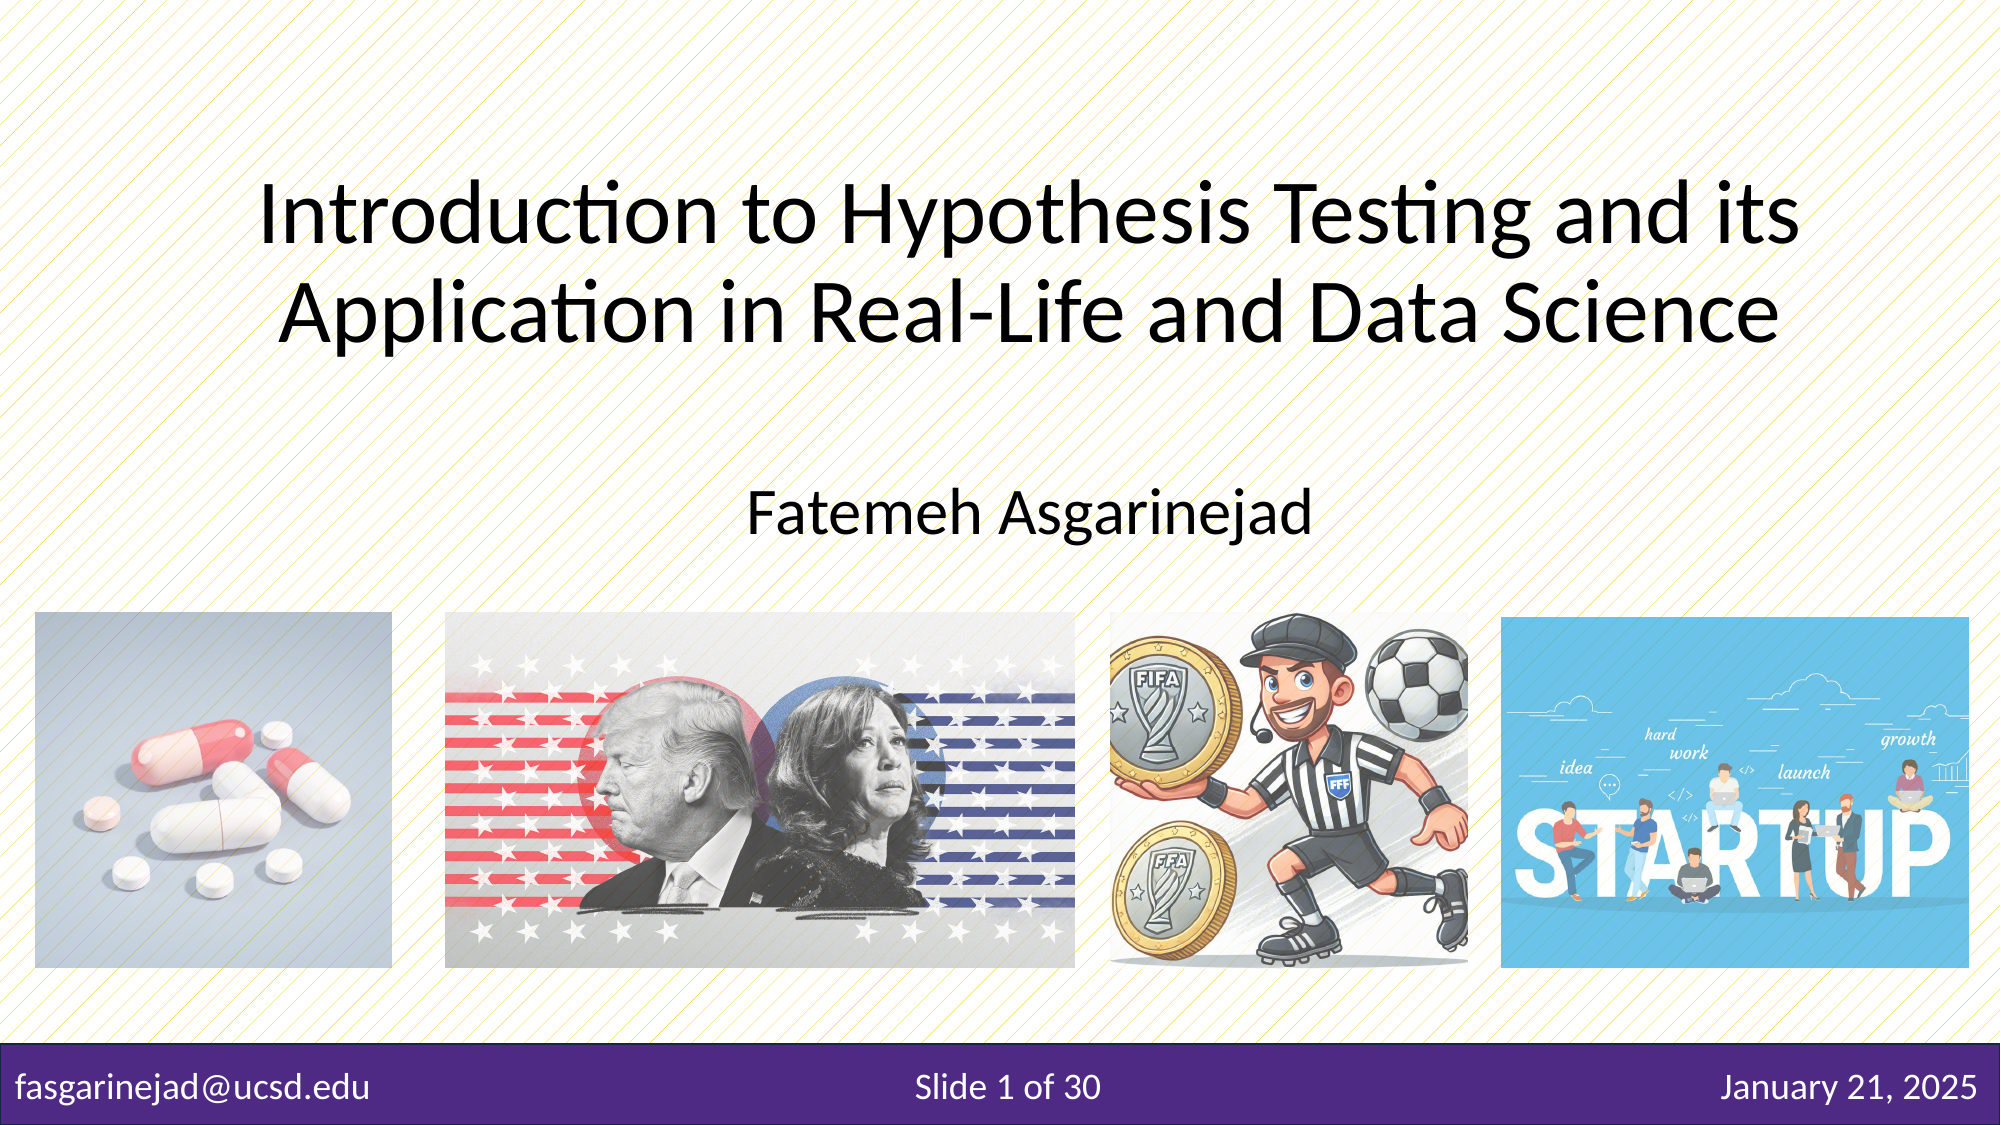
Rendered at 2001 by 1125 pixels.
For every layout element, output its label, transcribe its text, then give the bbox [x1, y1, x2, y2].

picture [445, 612, 1075, 968]
picture [35, 612, 392, 968]
picture [1110, 612, 1468, 969]
subtitle Introduction to Hypothesis Testing and its Application in Real-Life and Data Science Fatemeh Asgarinejad [182, 157, 1880, 619]
text_box fasgarinejad@ucsd.edu Slide 1 of 30 January 21, 2025 [0, 1043, 2000, 1125]
picture [1501, 617, 1969, 968]
